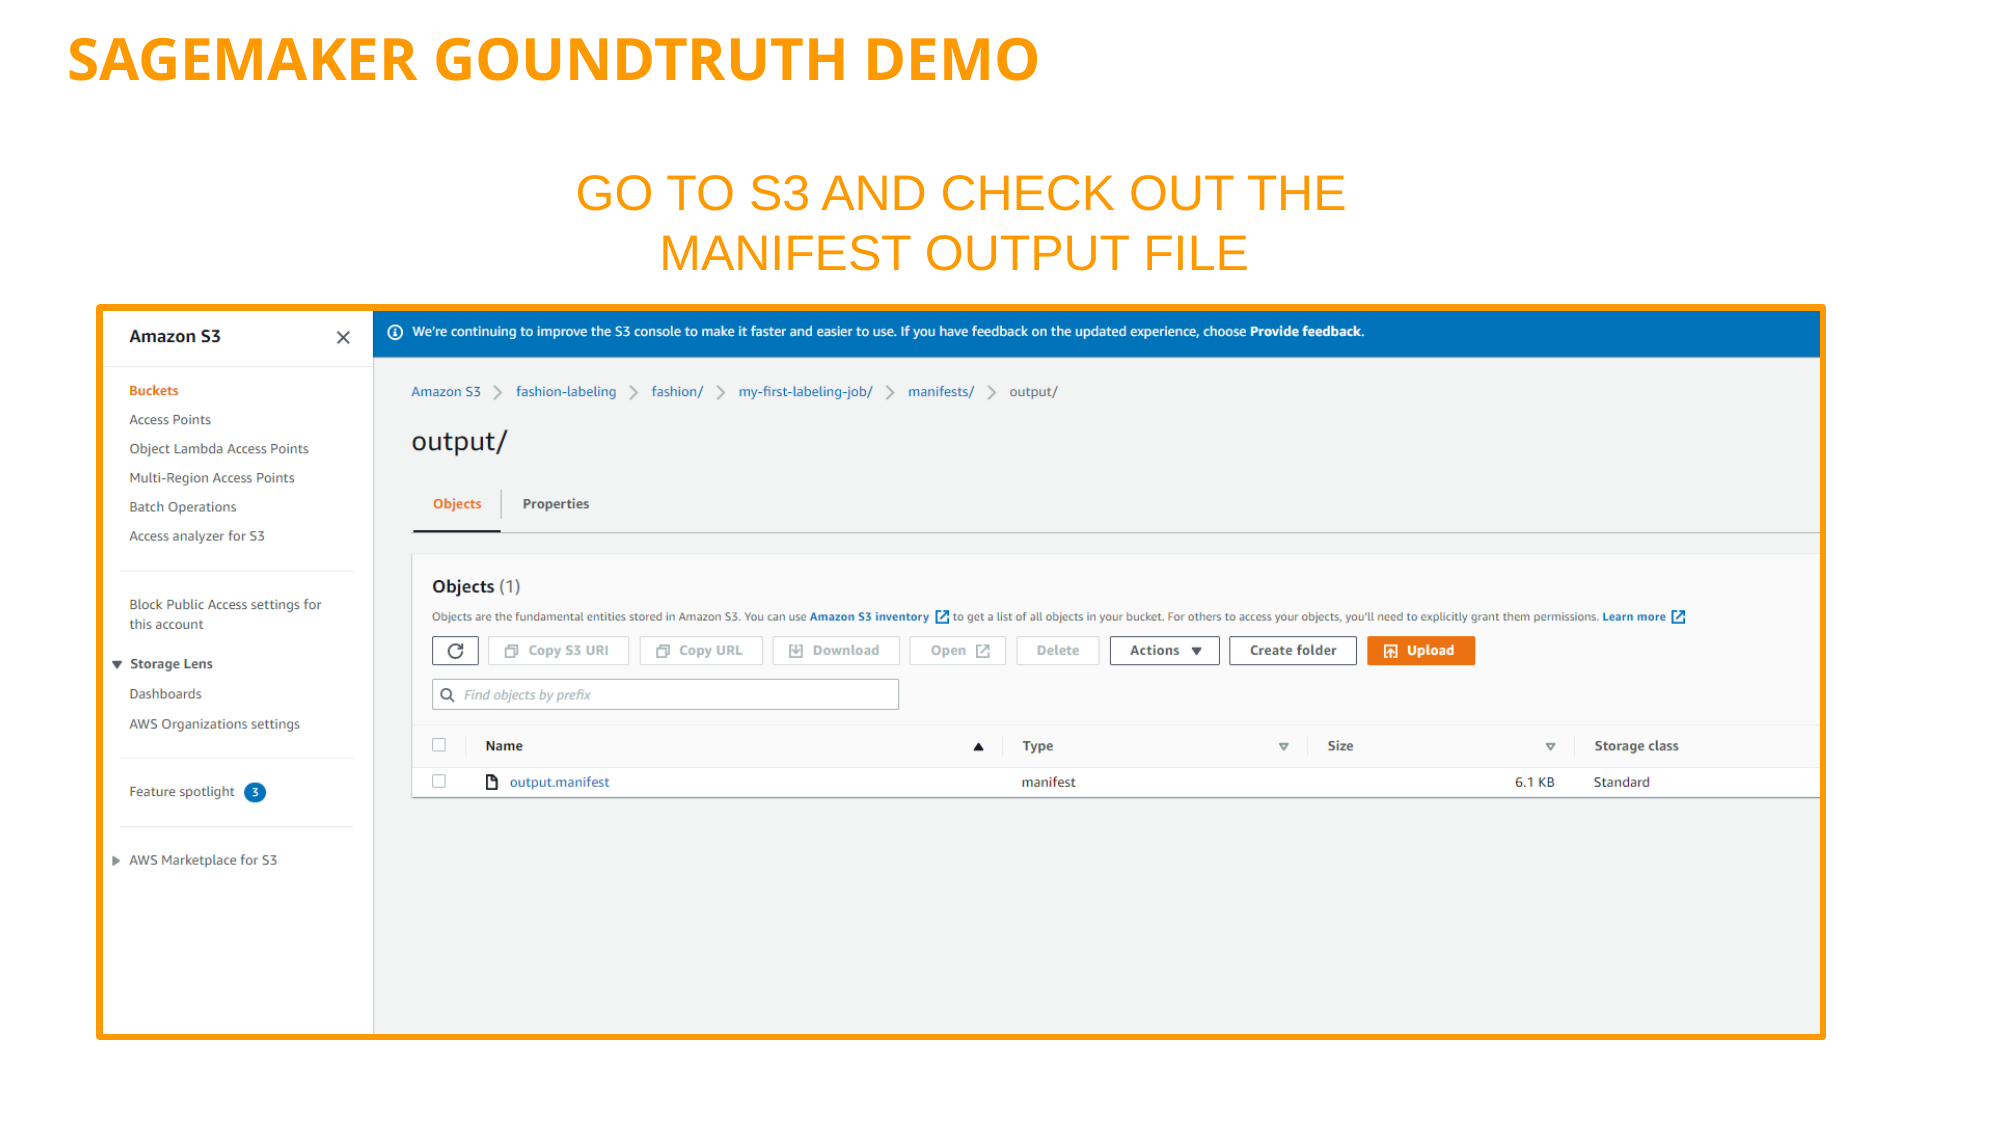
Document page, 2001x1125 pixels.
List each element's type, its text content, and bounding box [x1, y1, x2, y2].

text_box GO TO S3 AND CHECK OUT THE MANIFEST OUTPUT FILE [468, 152, 1454, 288]
picture [102, 310, 1820, 1034]
text_box SAGEMAKER GOUNDTRUTH DEMO [52, 14, 1786, 100]
